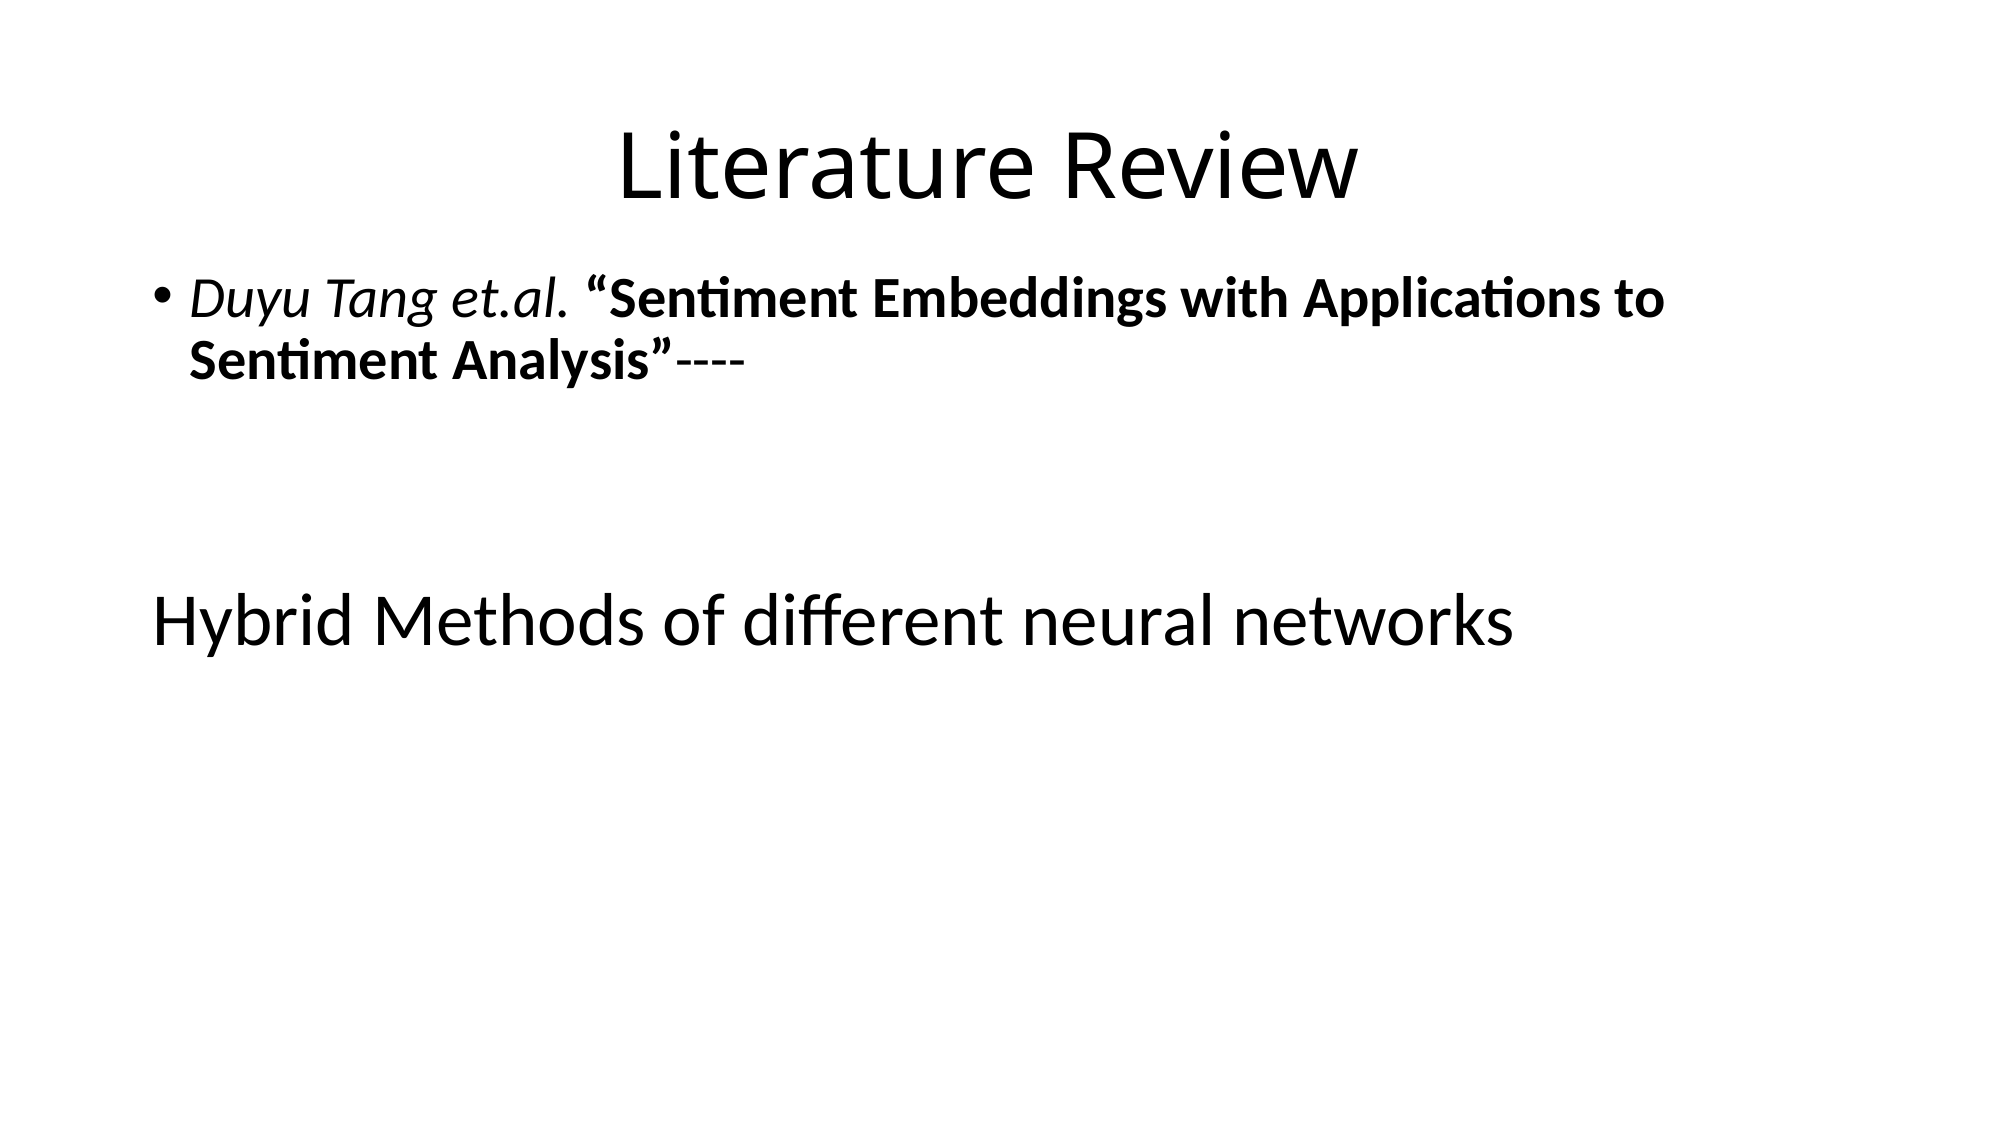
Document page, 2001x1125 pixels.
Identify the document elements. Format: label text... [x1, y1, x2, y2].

title Literature Review [137, 59, 1863, 259]
list Duyu Tang et.al. “Sentiment Embeddings with Applications to Sentiment Analysis”---- Hybrid Methods of different neural networks [137, 259, 1863, 1014]
